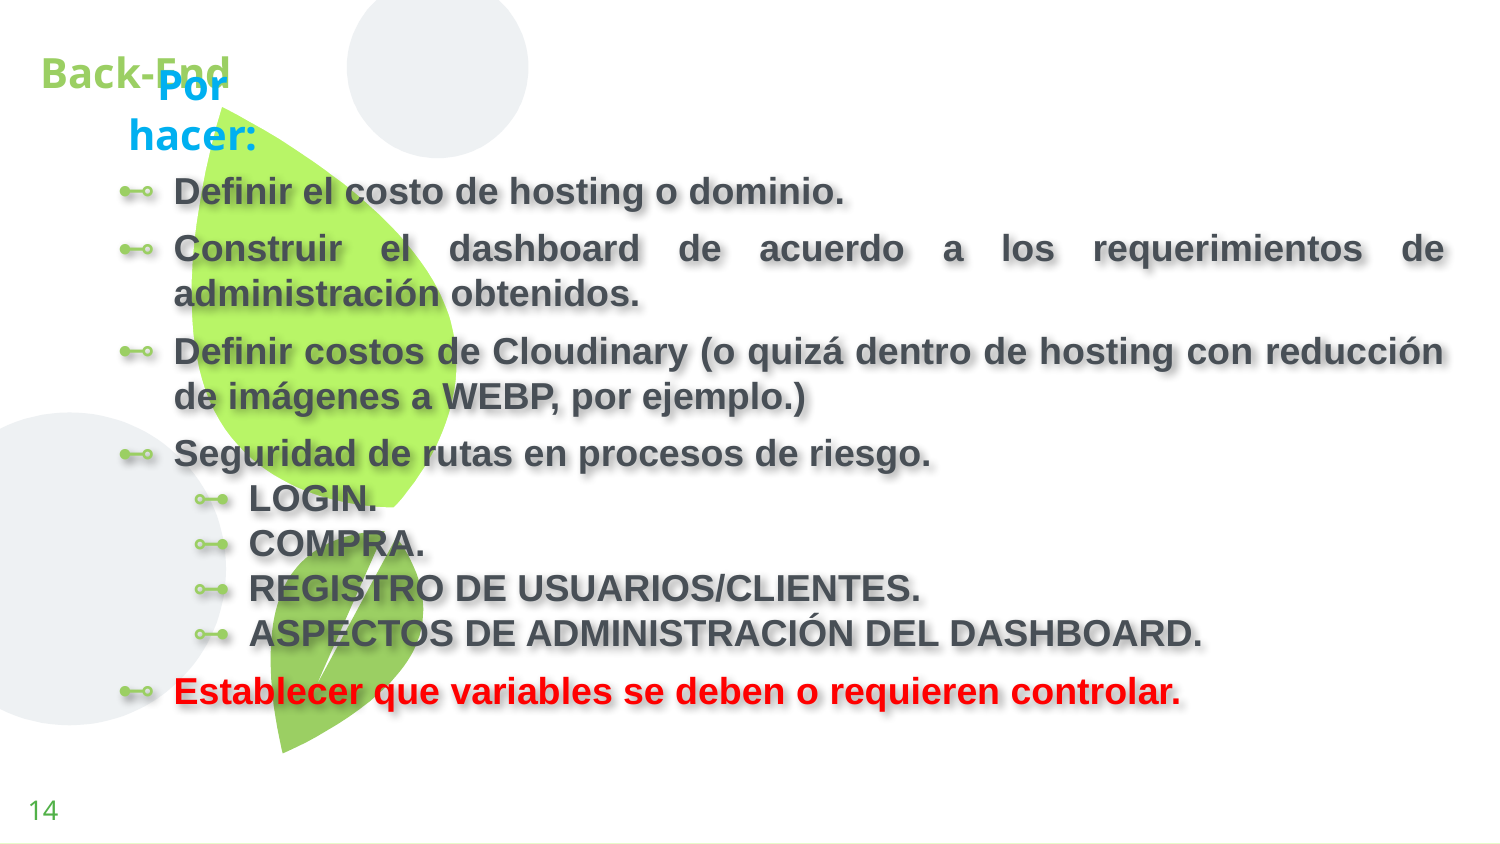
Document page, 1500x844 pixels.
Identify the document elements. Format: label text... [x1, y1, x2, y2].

text_box Definir el costo de hosting o dominio. Construir el dashboard de acuerdo a los requerimientos de administración obtenidos. Definir costos de Cloudinary (o quizá dentro de hosting con reducción de imágenes a WEBP, por ejemplo.) Seguridad de rutas en procesos de riesgo. Login. Compra. Registro de usuarios/clientes. Aspectos de administración del dashboard. Establecer que variables se deben o requieren controlar. [102, 151, 1461, 763]
text_box Por hacer: [79, 108, 307, 174]
slide_number 14 [12, 779, 103, 844]
text_box Back-End [22, 46, 251, 112]
